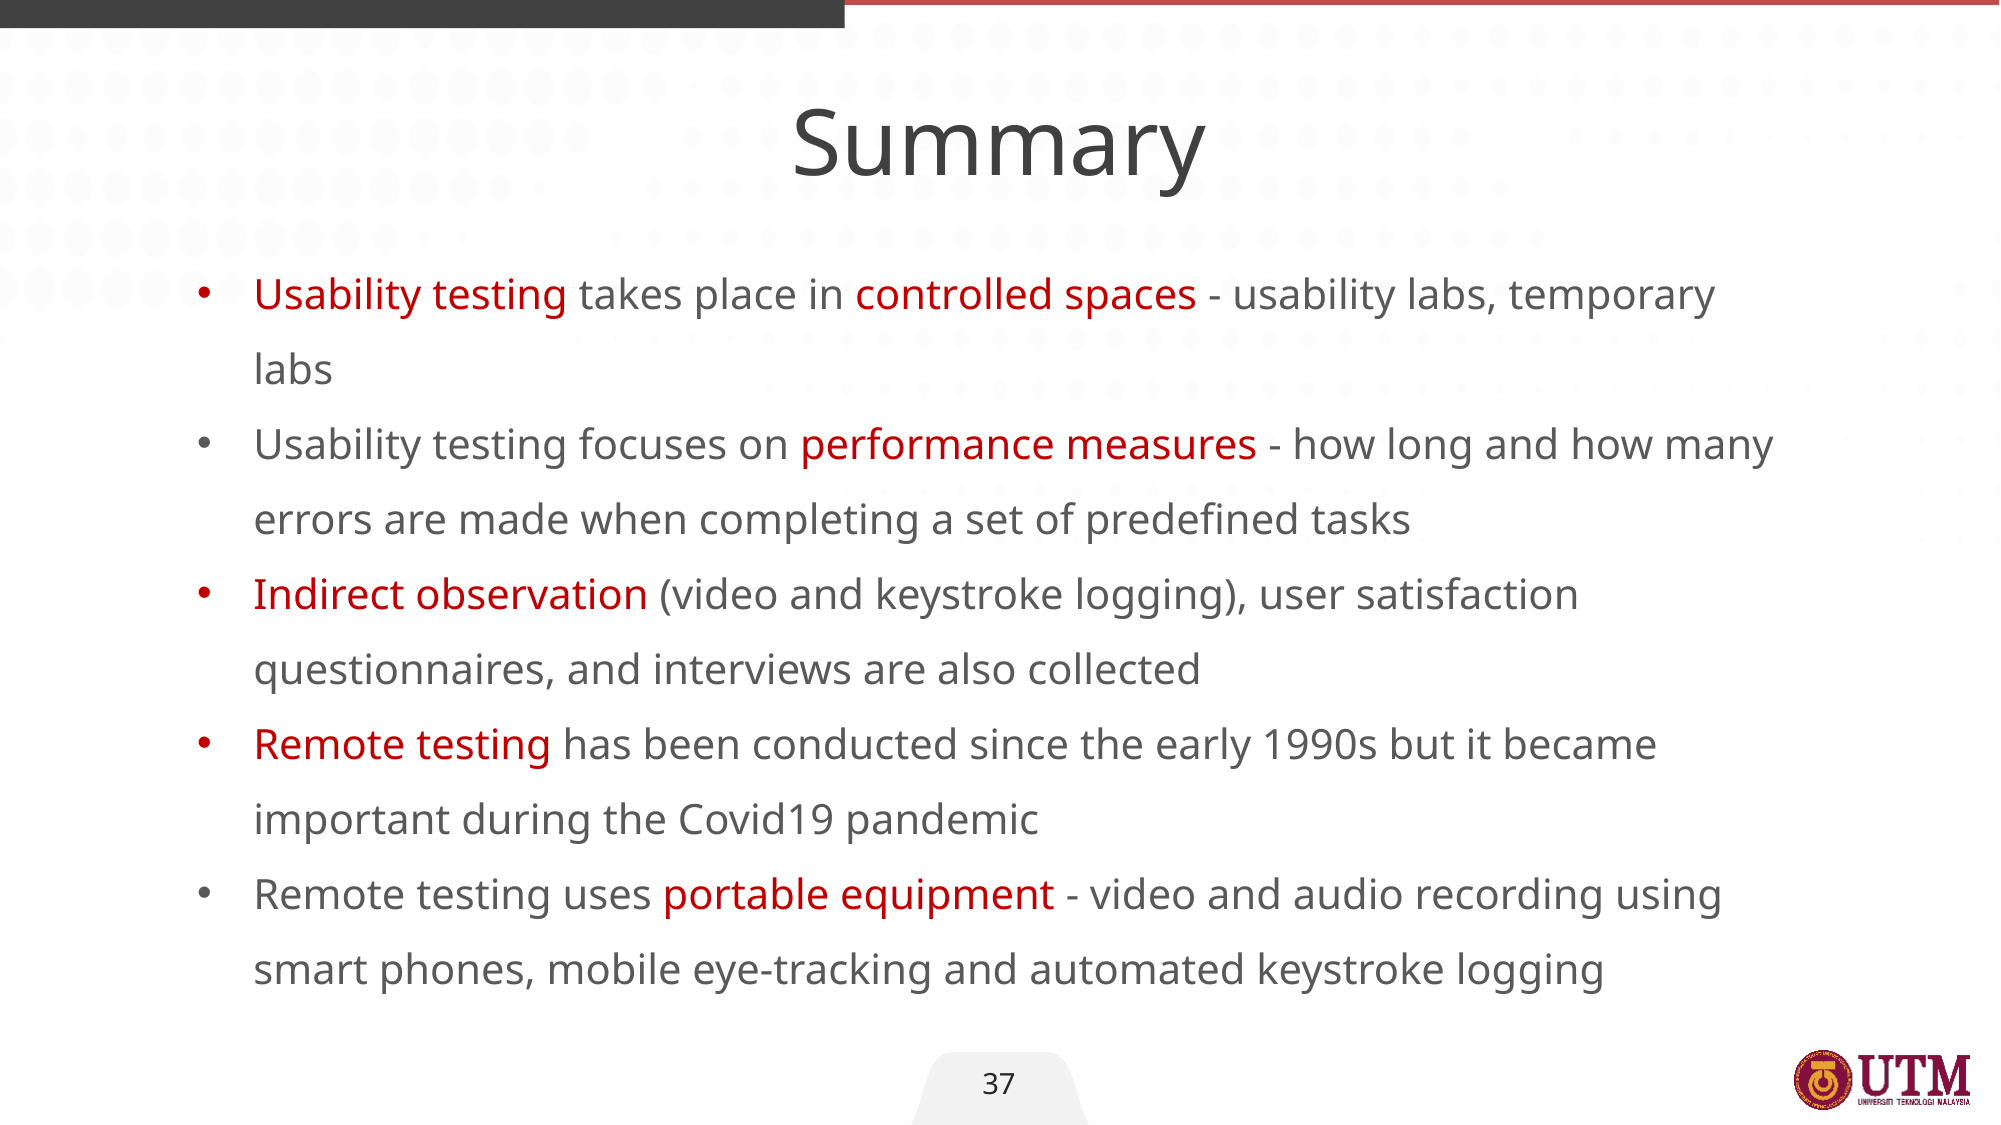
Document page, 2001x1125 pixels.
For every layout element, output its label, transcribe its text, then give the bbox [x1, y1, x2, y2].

slide_number 37 [774, 1075, 1225, 1116]
text_box Summary [132, 76, 1866, 202]
picture [1794, 1050, 1970, 1110]
picture [0, 0, 2001, 645]
text_box Usability testing takes place in controlled spaces - usability labs, temporary labs Usability testing focuses on performance measures - how long and how many errors are made when completing a set of predefined tasks Indirect observation (video and keystroke logging), user satisfaction questionnaires, and interviews are also collected Remote testing has been conducted since the early 1990s but it became important during the Covid19 pandemic Remote testing uses portable equipment - video and audio recording using smart phones, mobile eye-tracking and automated keystroke logging [182, 235, 1816, 1075]
